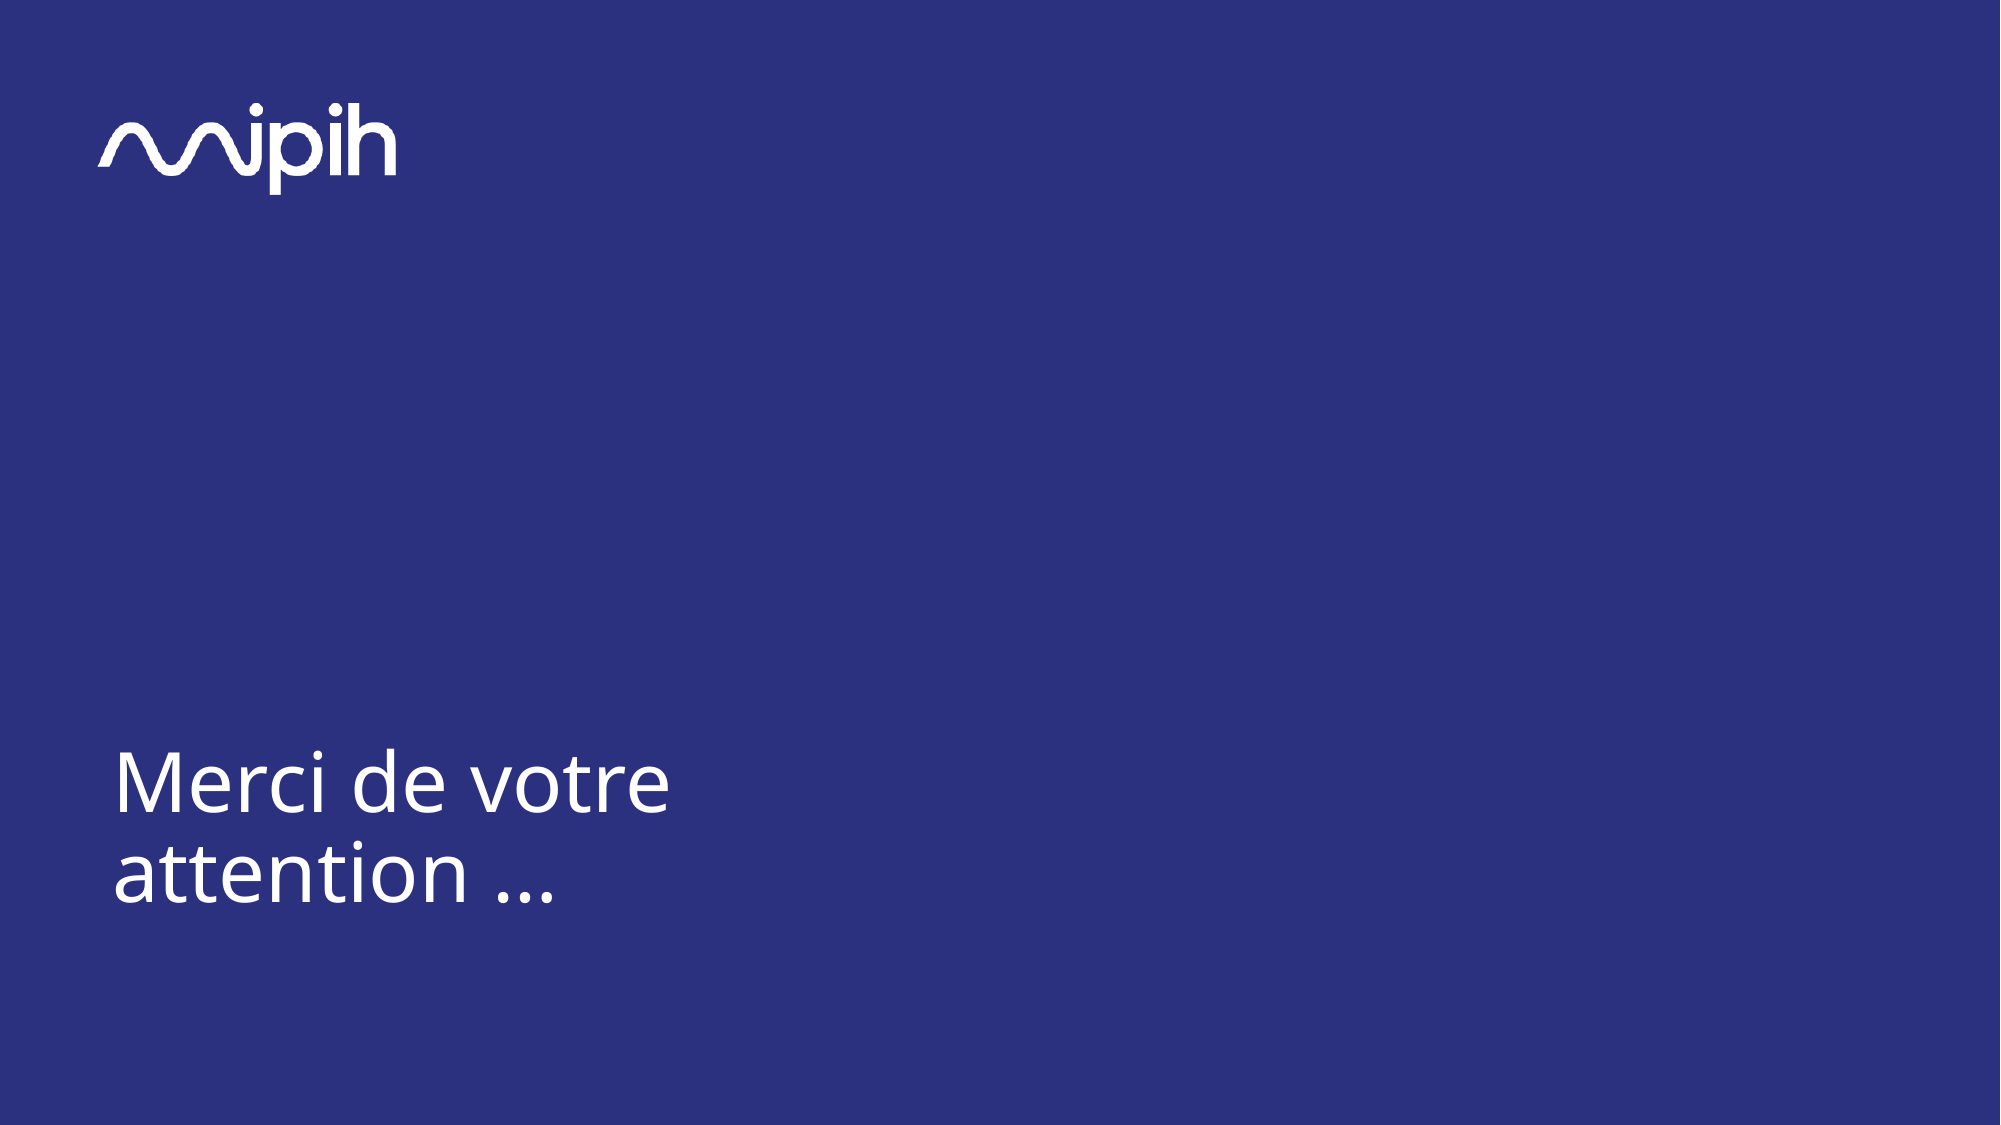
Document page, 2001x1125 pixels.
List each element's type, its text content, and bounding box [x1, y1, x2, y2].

picture [97, 103, 396, 195]
title Merci de votre attention … [97, 719, 886, 942]
